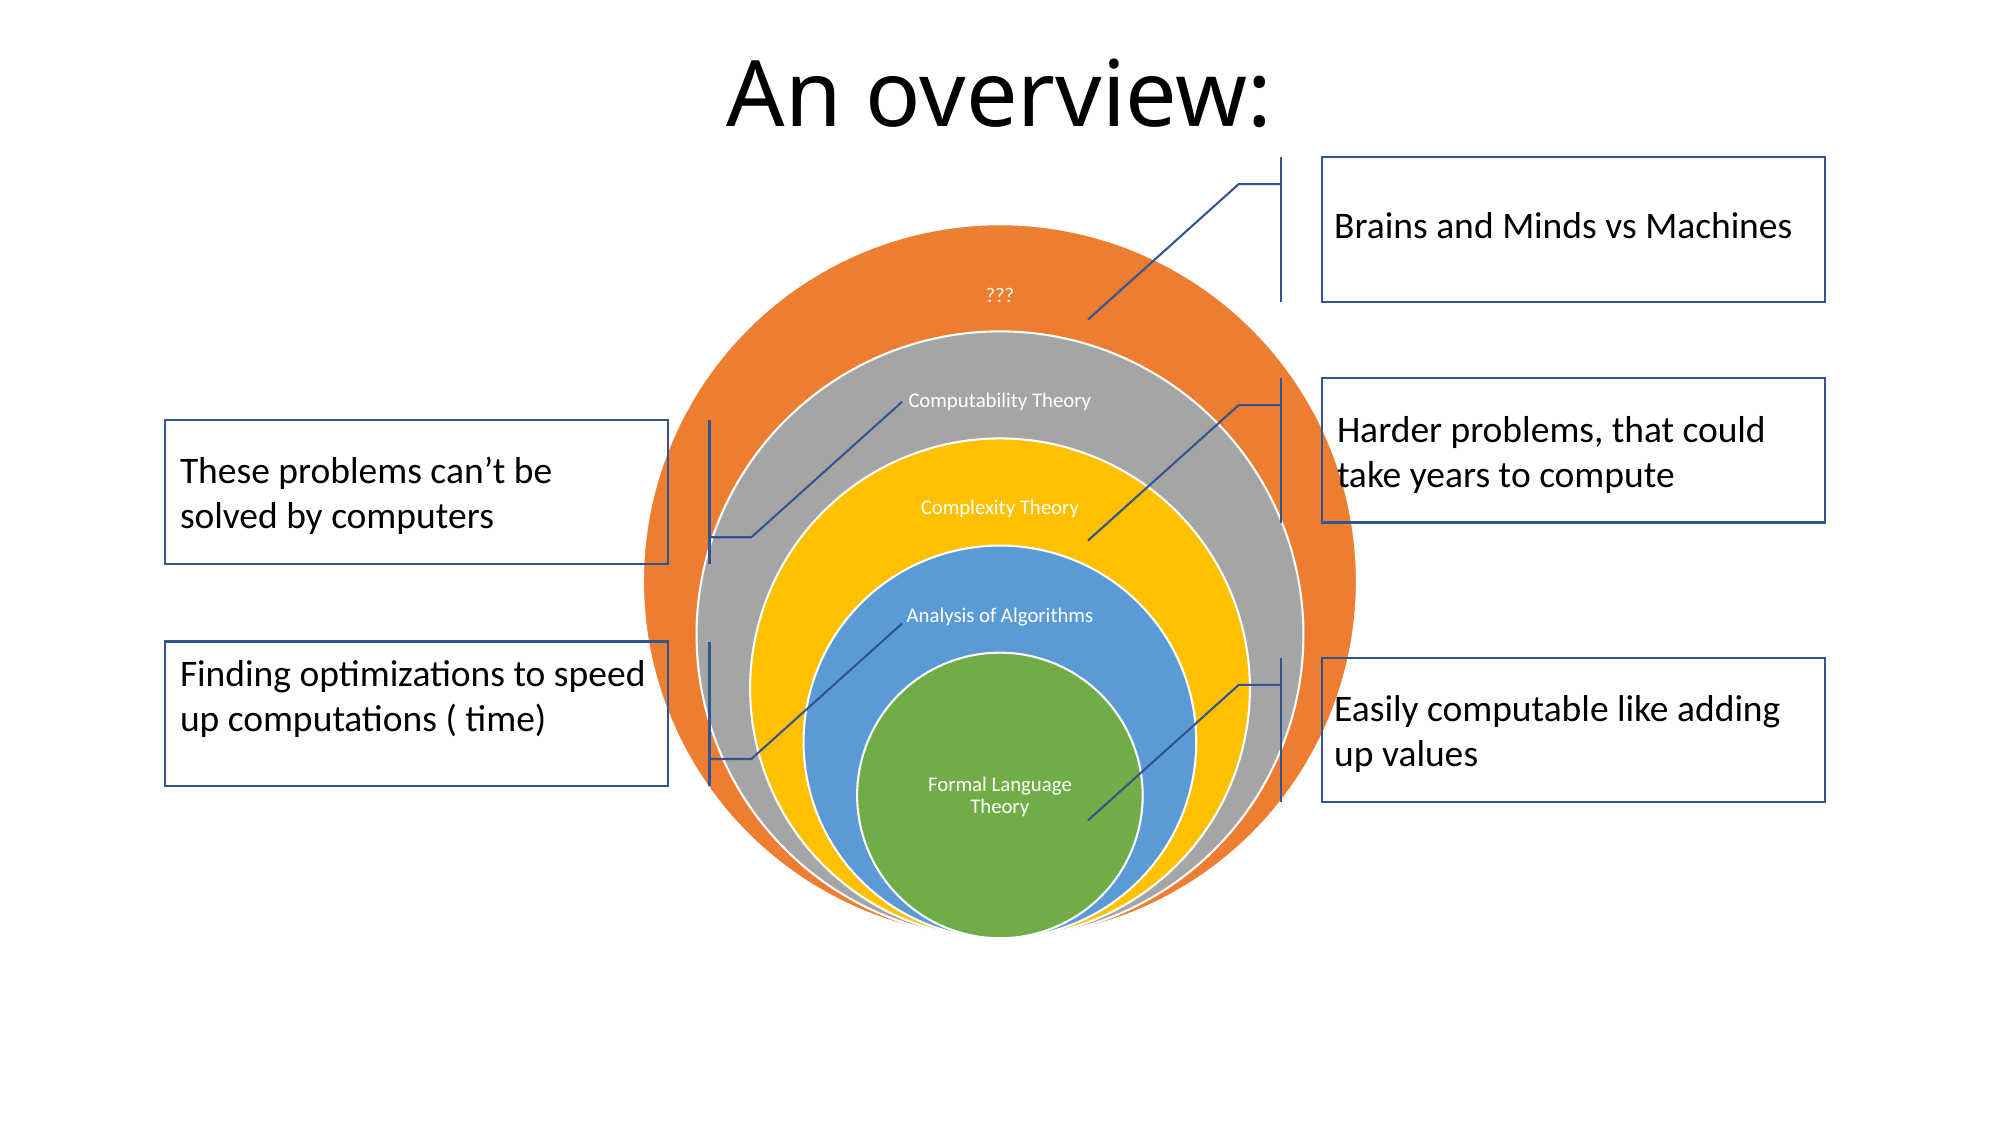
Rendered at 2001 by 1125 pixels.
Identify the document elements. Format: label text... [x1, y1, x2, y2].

title An overview: [137, 0, 1863, 206]
text_box [1192, 157, 1282, 224]
text_box Brains and Minds vs Machines [1319, 193, 1822, 224]
text_box [1321, 156, 1826, 224]
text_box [137, 224, 1863, 939]
